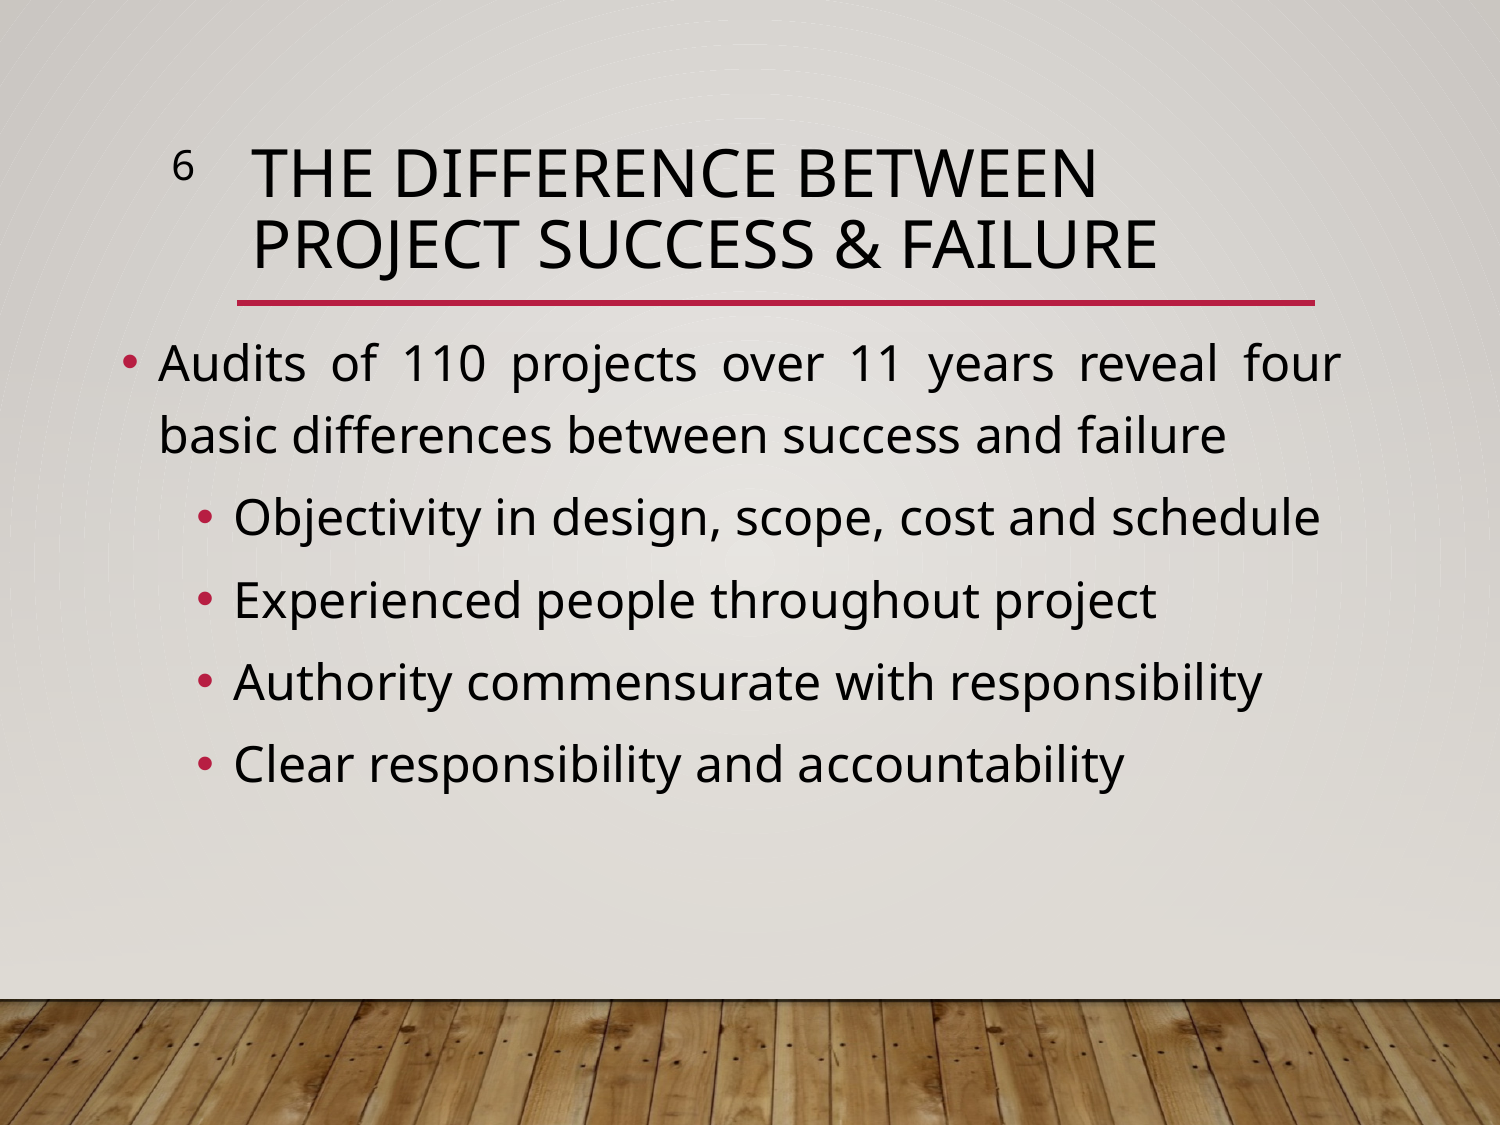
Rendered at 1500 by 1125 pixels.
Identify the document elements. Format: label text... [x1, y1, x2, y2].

list Audits of 110 projects over 11 years reveal four basic differences between success and failure Objectivity in design, scope, cost and schedule Experienced people throughout project Authority commensurate with responsibility Clear responsibility and accountability [106, 311, 1358, 972]
title The Difference Between Project Success & Failure [236, 131, 1315, 305]
picture [0, 999, 1500, 1125]
slide_number 6 [80, 131, 211, 214]
